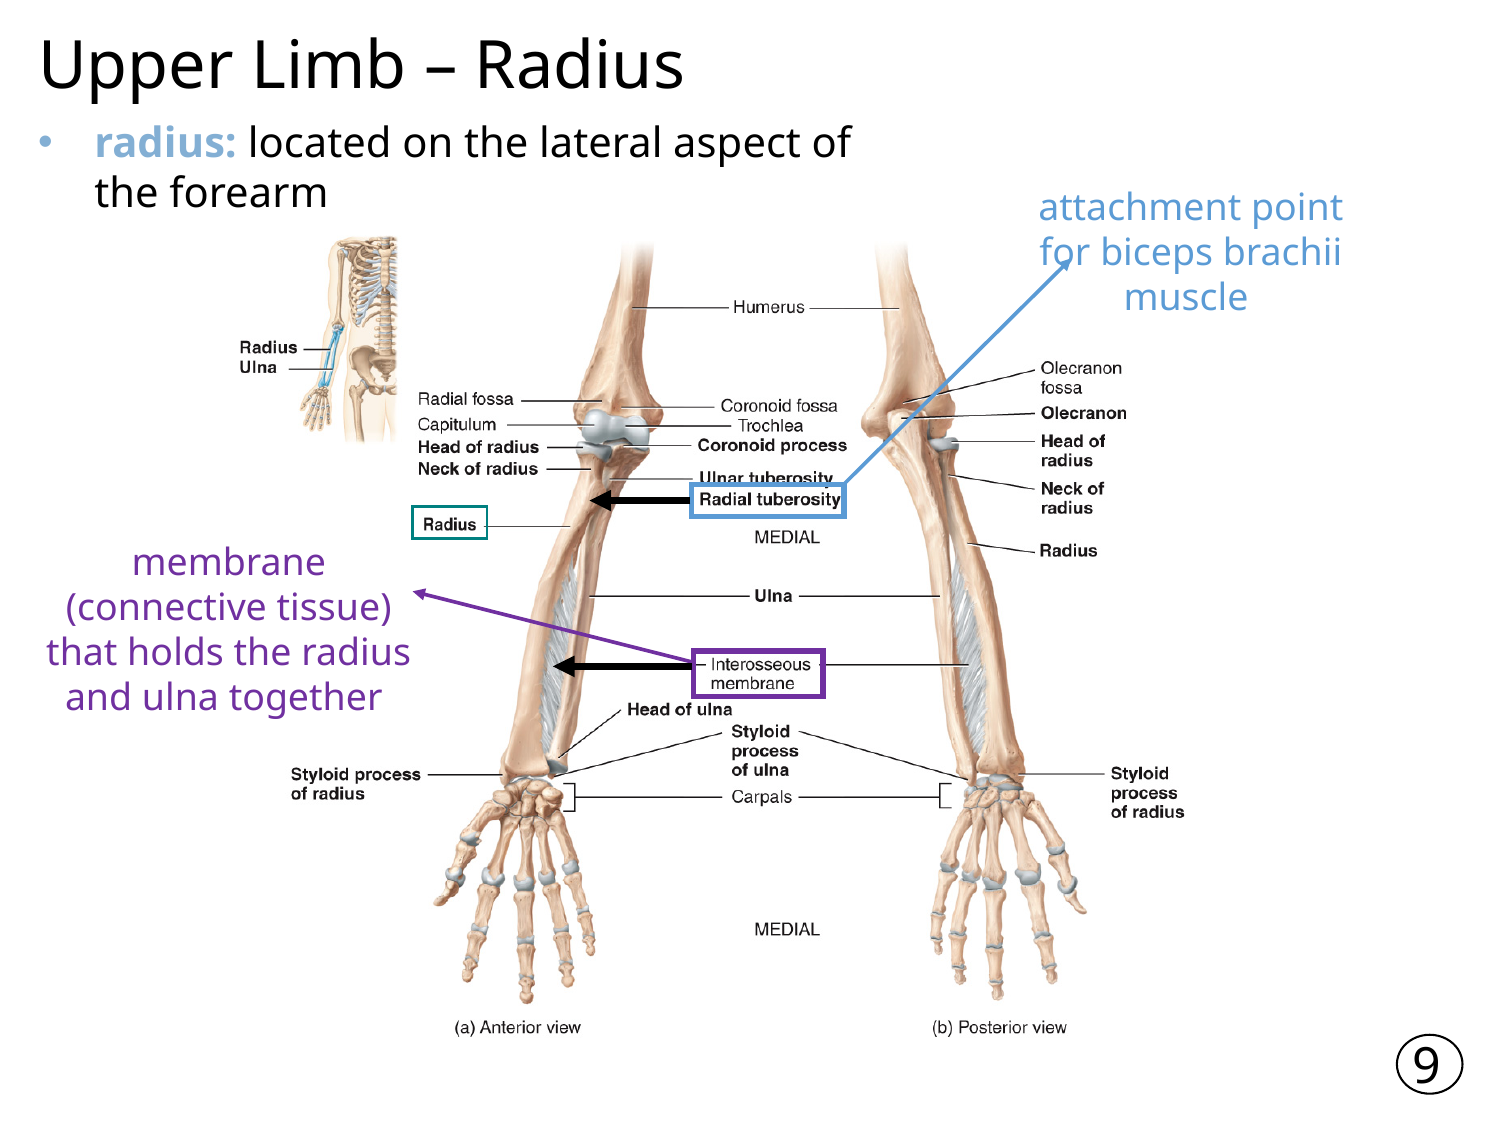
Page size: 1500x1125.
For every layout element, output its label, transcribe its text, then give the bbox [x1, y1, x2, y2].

picture [232, 228, 1189, 1038]
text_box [412, 591, 694, 663]
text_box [843, 258, 1072, 484]
text_box Upper Limb – Radius [23, 14, 1405, 110]
text_box membrane (connective tissue) that holds the radius and ulna together [20, 530, 232, 726]
text_box [1395, 1033, 1464, 1095]
text_box radius: located on the lateral aspect of the forearm [23, 108, 899, 274]
text_box 9 [1372, 1026, 1456, 1102]
text_box attachment point for biceps brachii muscle [1009, 175, 1373, 326]
